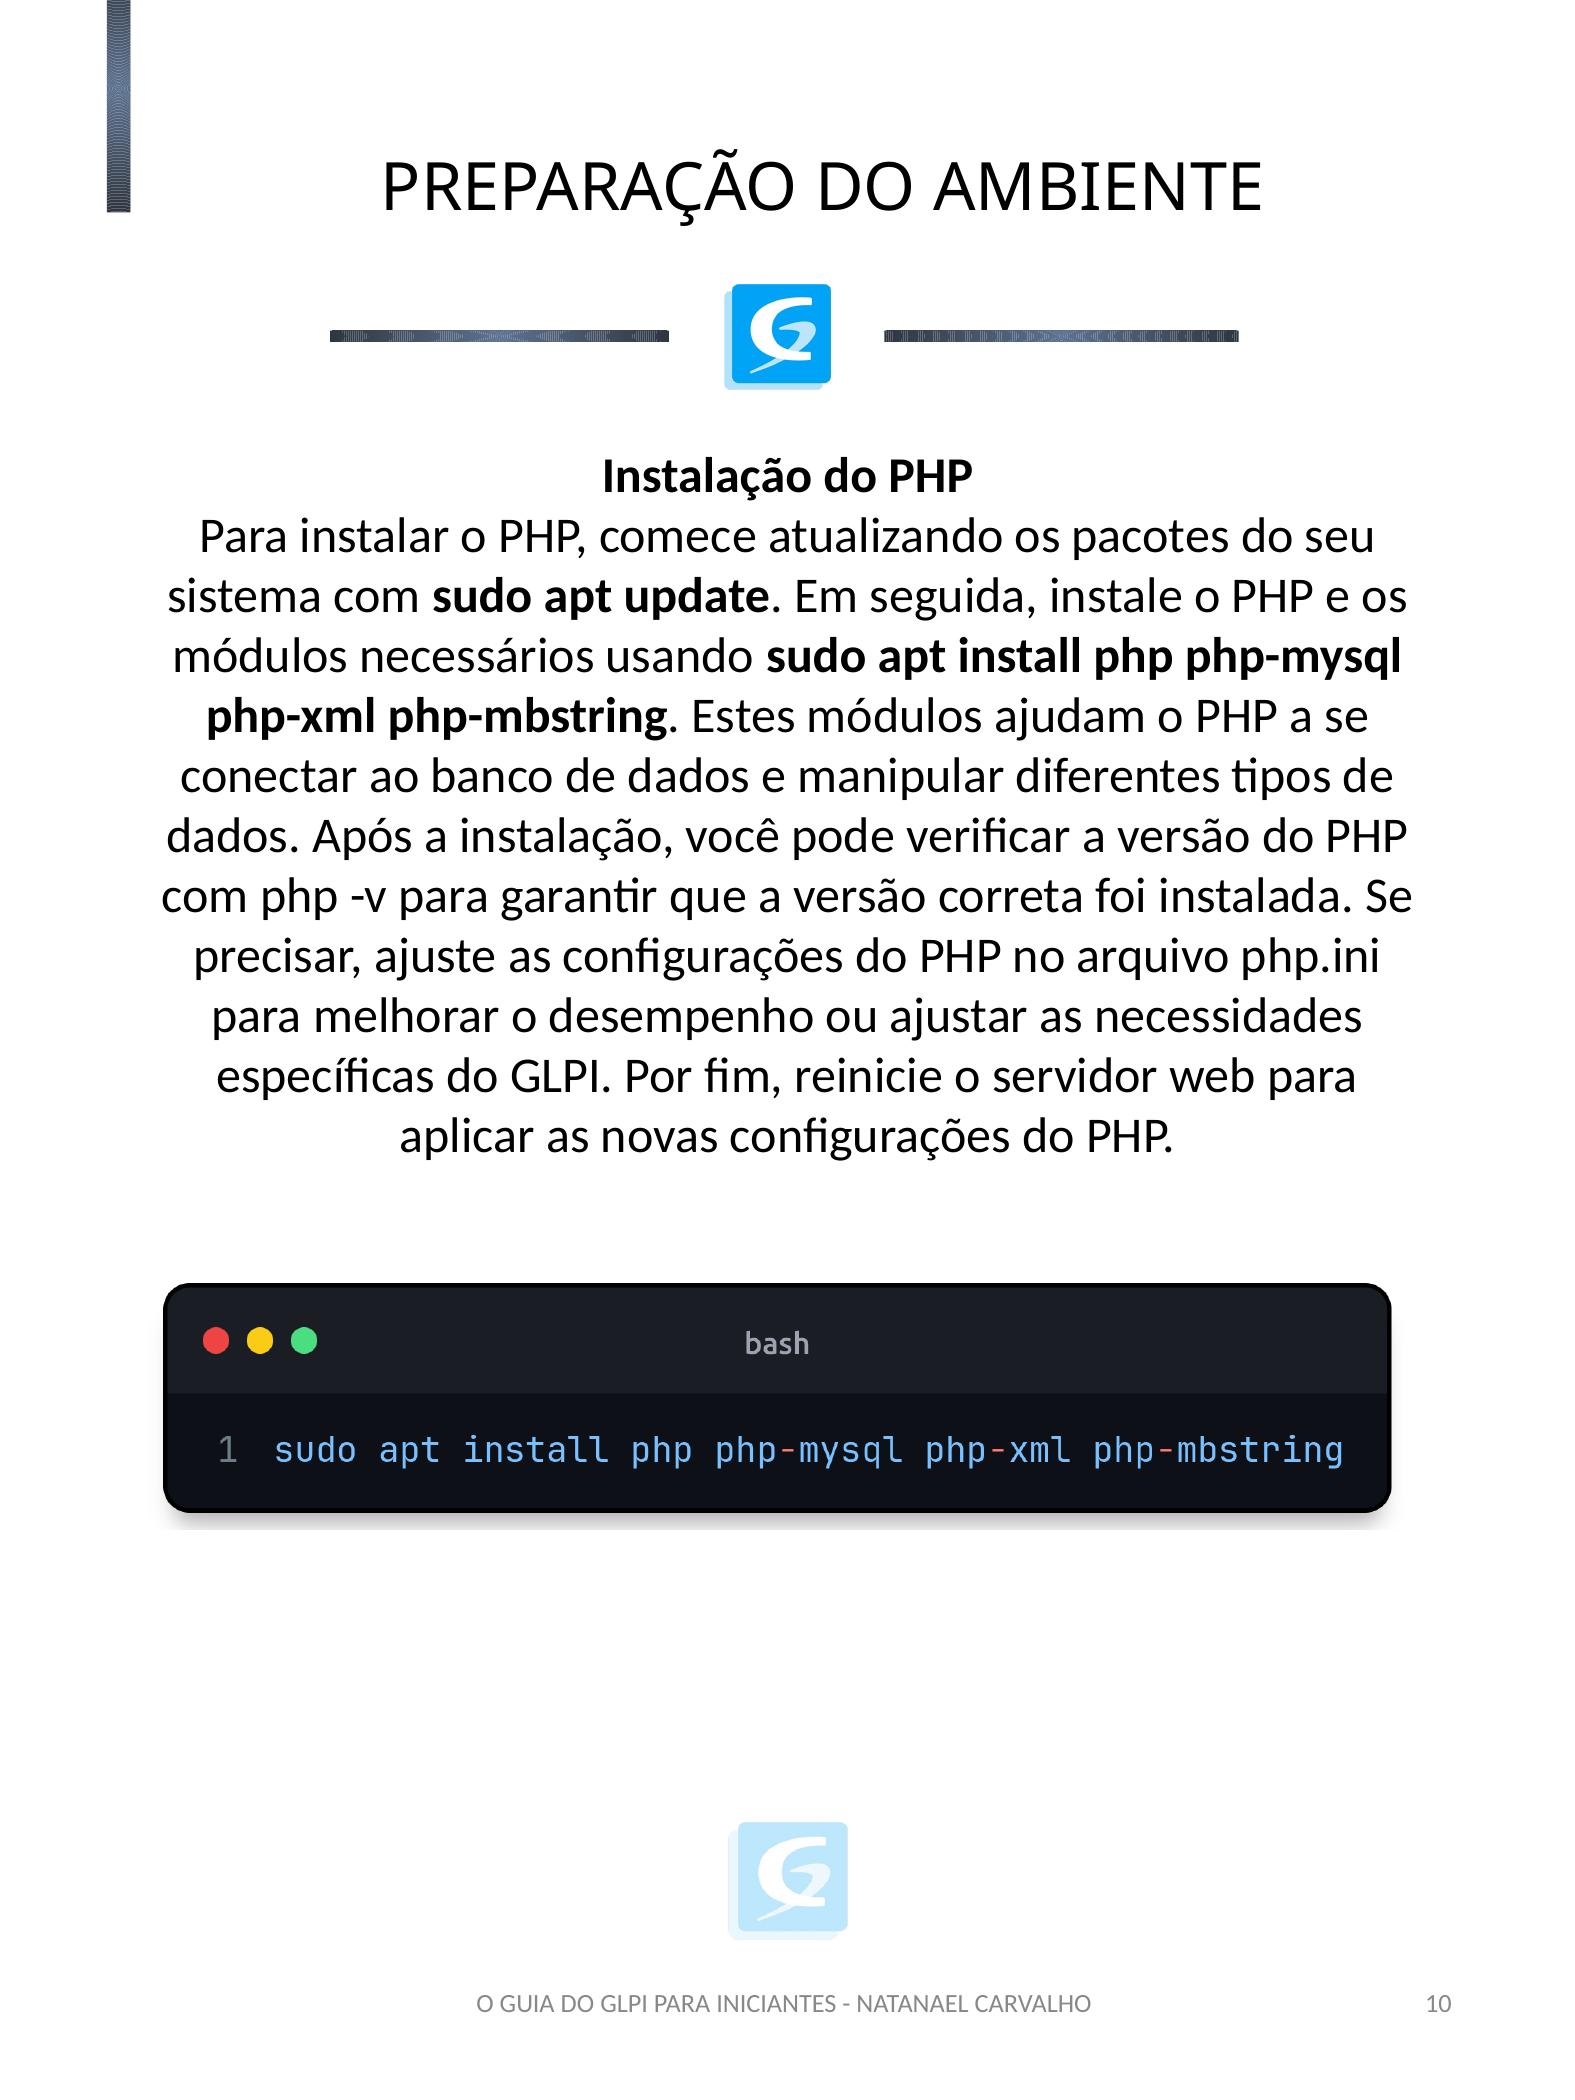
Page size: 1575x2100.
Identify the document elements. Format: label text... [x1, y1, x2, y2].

text_box [884, 330, 1239, 342]
text_box PREPARAÇÃO DO AMBIENTE [142, 136, 1503, 232]
text_box [330, 330, 669, 342]
footer O GUIA DO GLPI PARA INICIANTES - NATANAEL CARVALHO [408, 1946, 1159, 2059]
picture [142, 1264, 1411, 1530]
text_box [106, 0, 131, 213]
picture [677, 237, 876, 436]
picture [678, 1770, 897, 1989]
slide_number ‹#› [1159, 1946, 1467, 2059]
text_box Instalação do PHP Para instalar o PHP, comece atualizando os pacotes do seu sistema com sudo apt update. Em seguida, instale o PHP e os módulos necessários usando sudo apt install php php-mysql php-xml php-mbstring. Estes módulos ajudam o PHP a se conectar ao banco de dados e manipular diferentes tipos de dados. Após a instalação, você pode verificar a versão do PHP com php -v para garantir que a versão correta foi instalada. Se precisar, ajuste as configurações do PHP no arquivo php.ini para melhorar o desempenho ou ajustar as necessidades específicas do GLPI. Por fim, reinicie o servidor web para aplicar as novas configurações do PHP. [146, 434, 1429, 1230]
